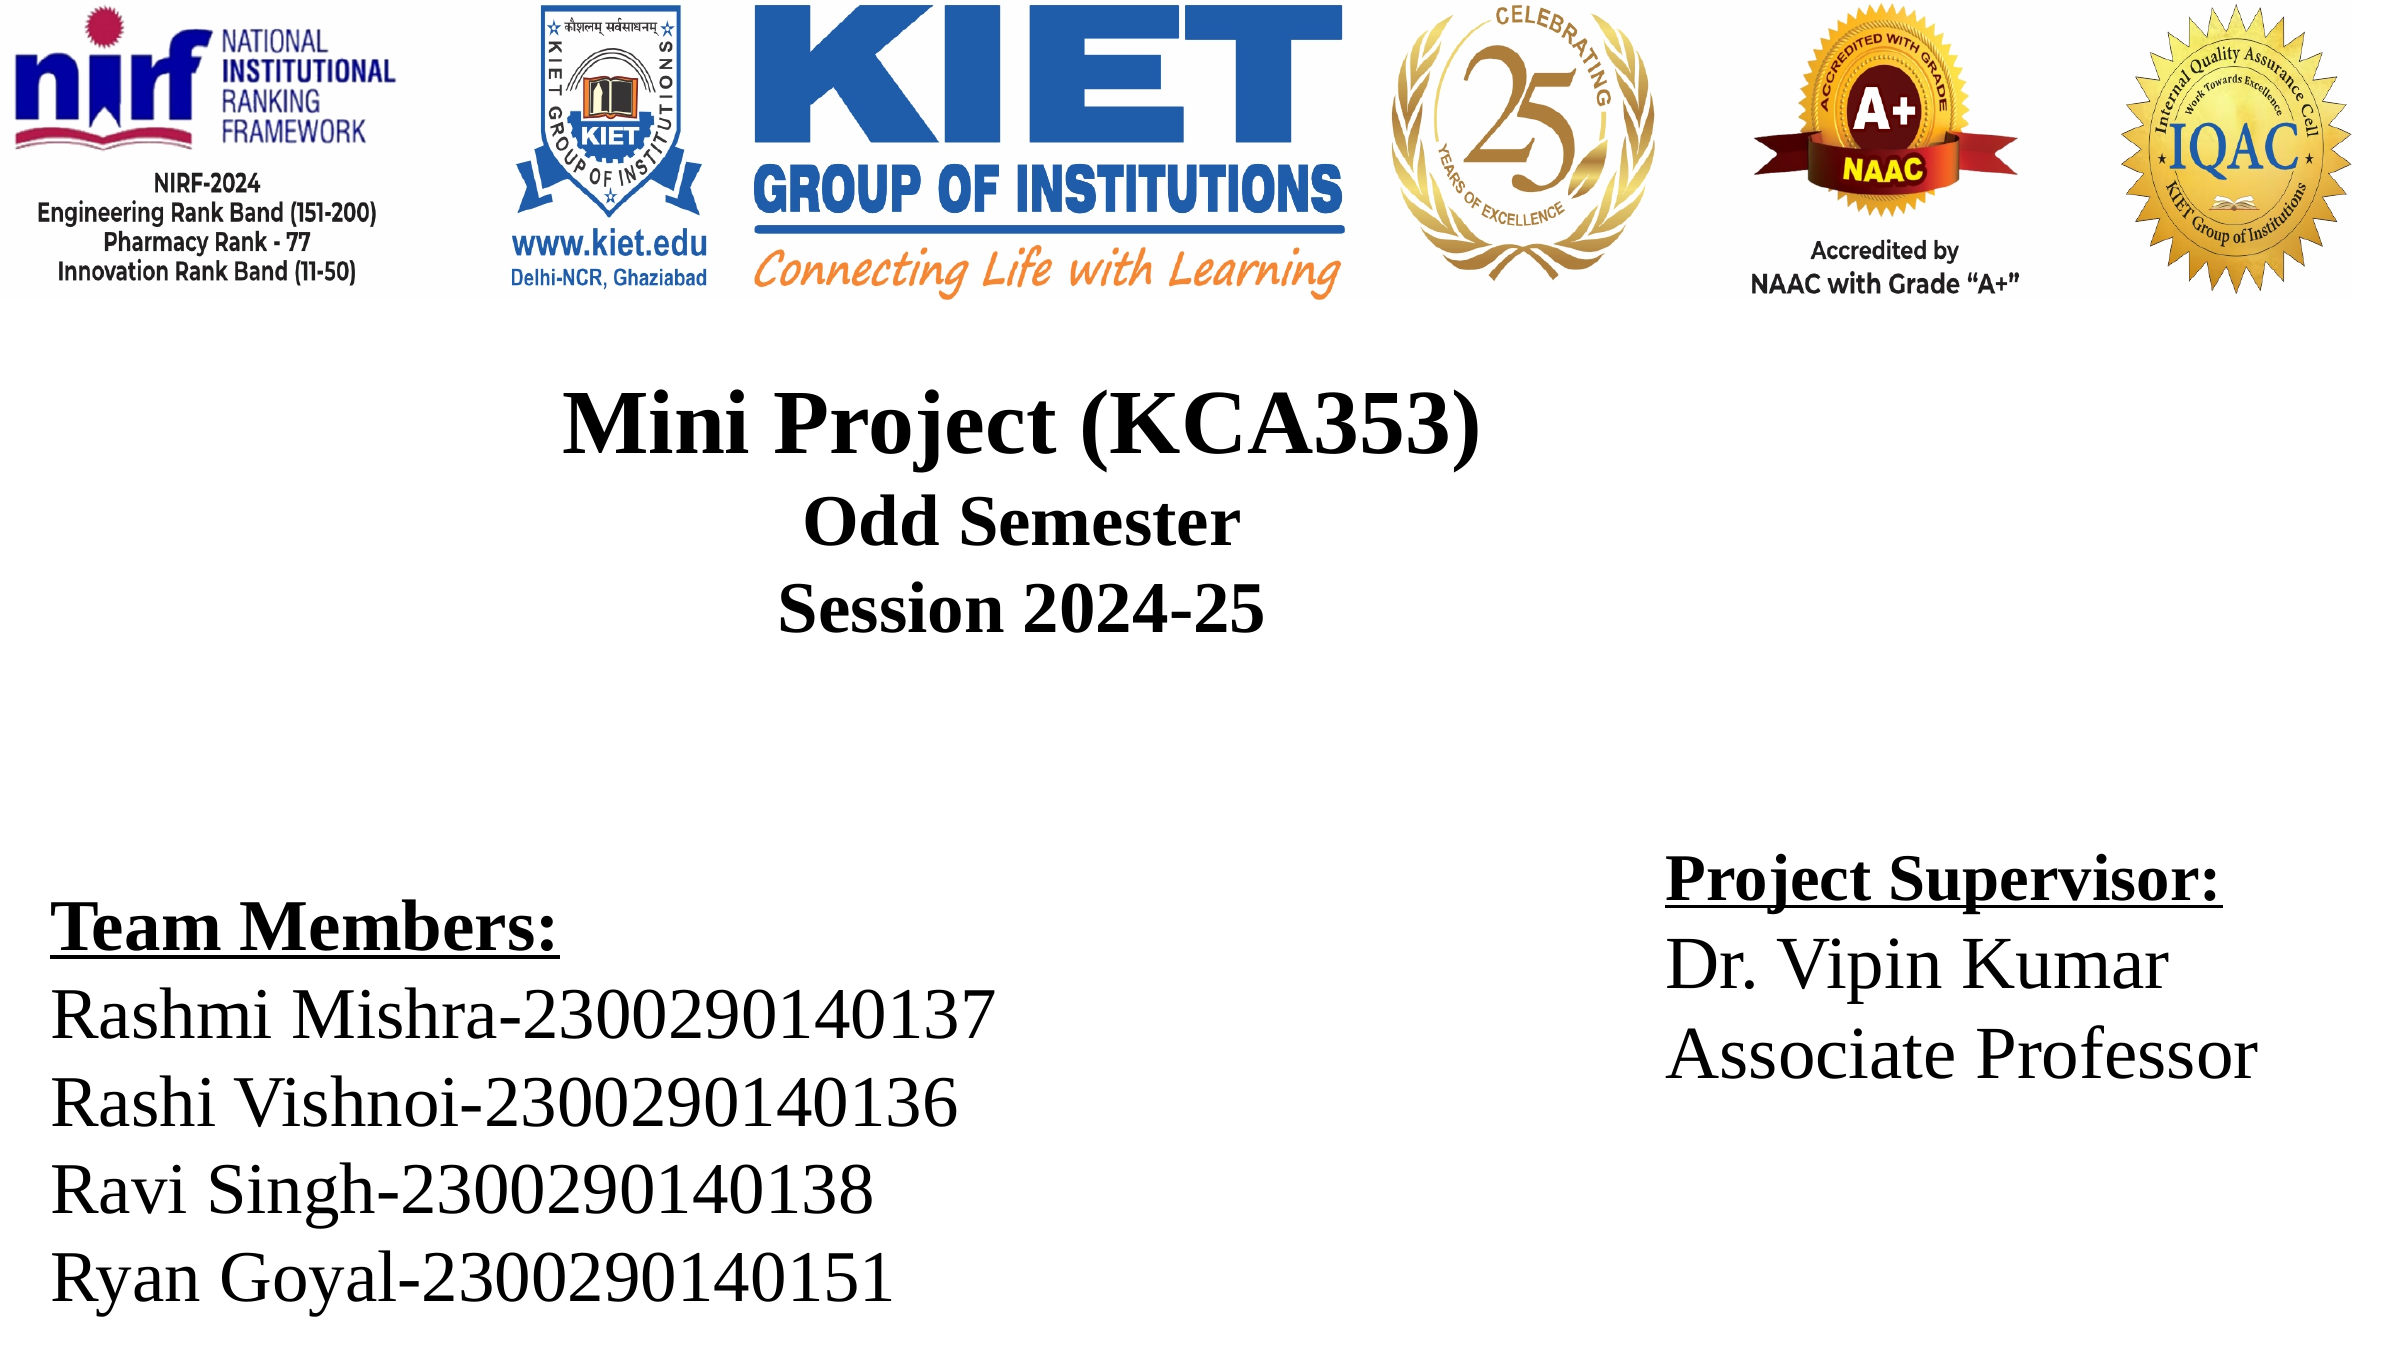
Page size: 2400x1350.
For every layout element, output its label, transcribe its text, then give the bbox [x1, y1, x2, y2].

text_box Project Supervisor: Dr. Vipin Kumar Associate Professor [1650, 826, 2352, 1252]
text_box Team Members: Rashmi Mishra-2300290140137 Rashi Vishnoi-2300290140136 Ravi Singh-2300290140138 Ryan Goyal-2300290140151 [35, 870, 1200, 1350]
text_box Mini Project (KCA353) Odd Semester Session 2024-25 [98, 354, 1946, 675]
picture [0, 0, 2352, 300]
